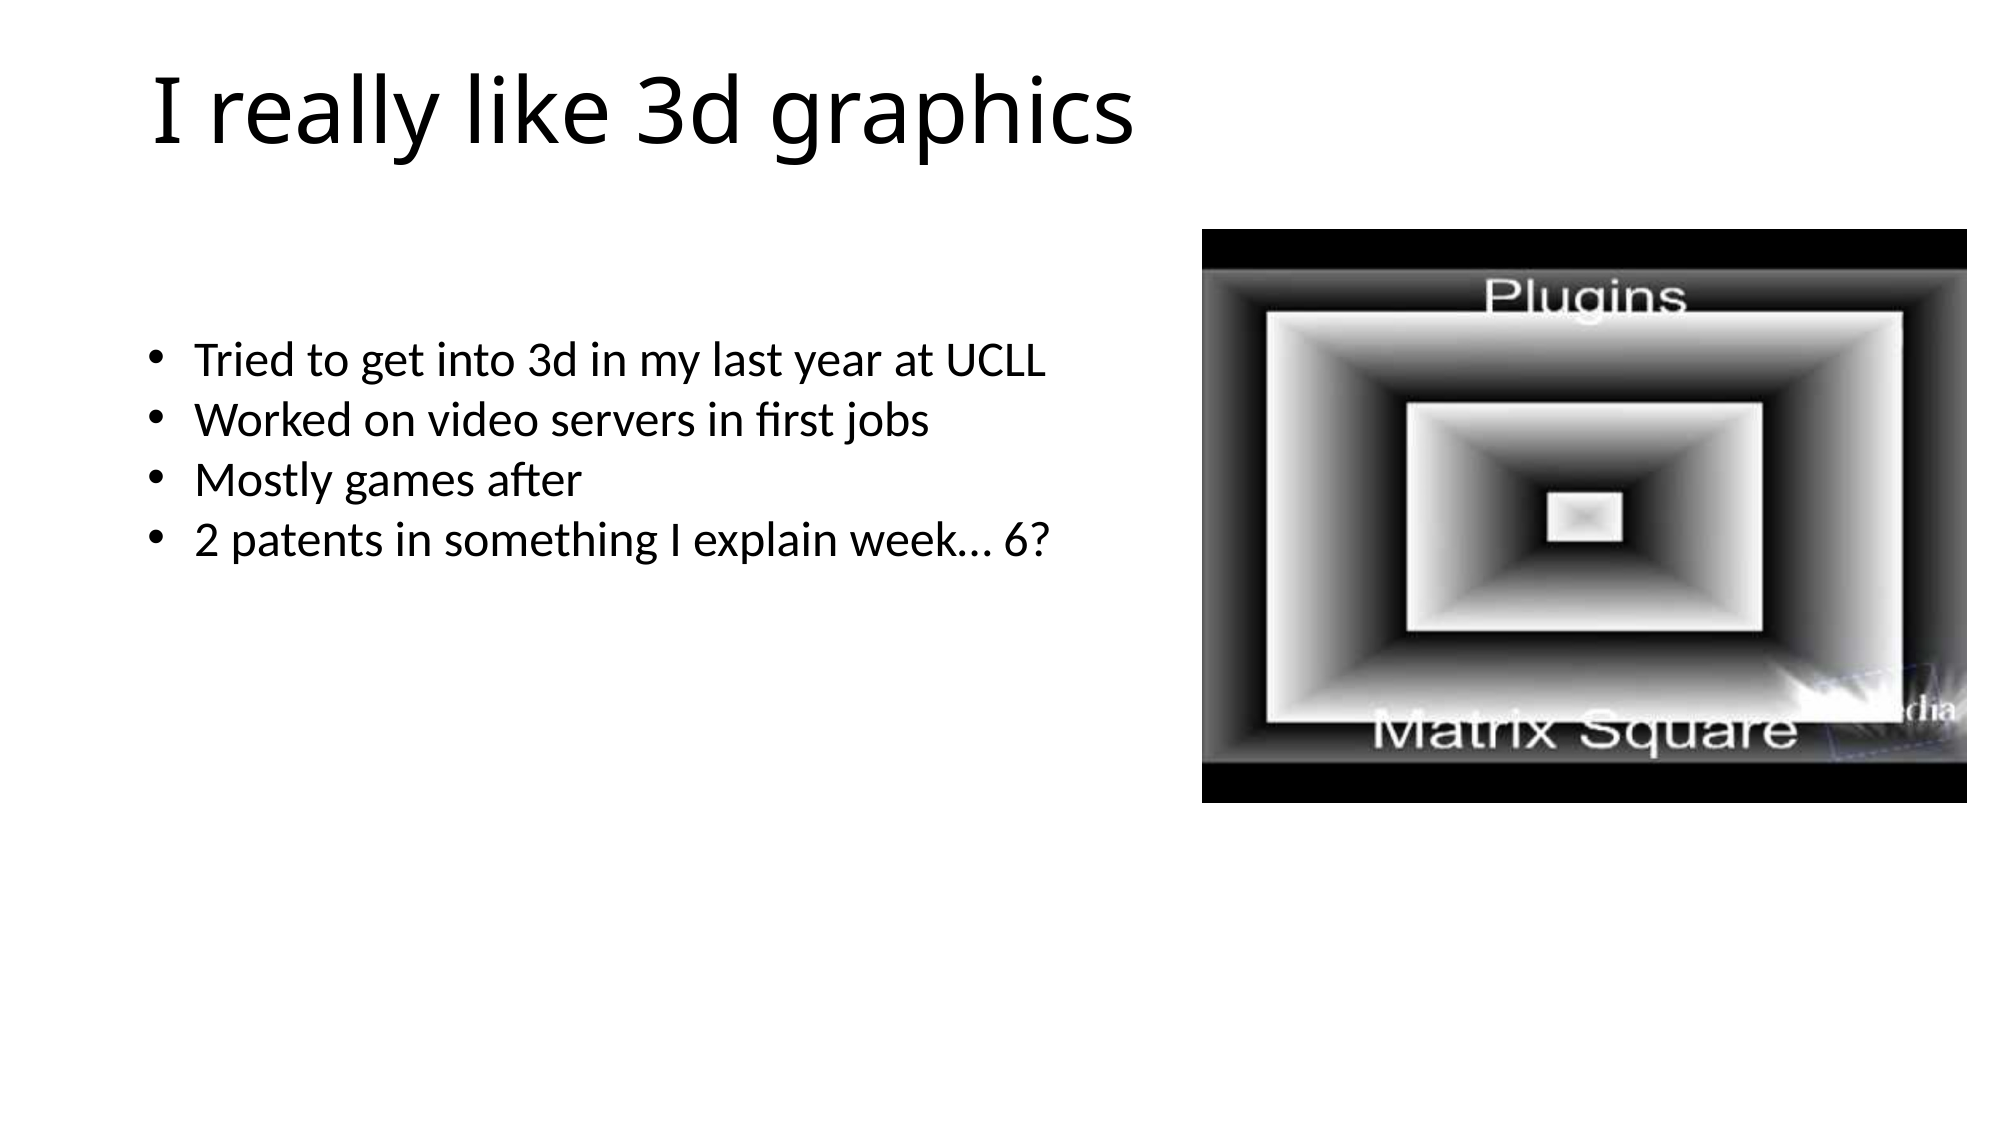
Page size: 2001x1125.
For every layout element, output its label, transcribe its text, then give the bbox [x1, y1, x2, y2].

title I really like 3d graphics [137, 59, 1863, 278]
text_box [1201, 228, 1968, 804]
text_box Tried to get into 3d in my last year at UCLL Worked on video servers in first jobs Mostly games after 2 patents in something I explain week… 6? [132, 319, 1068, 574]
